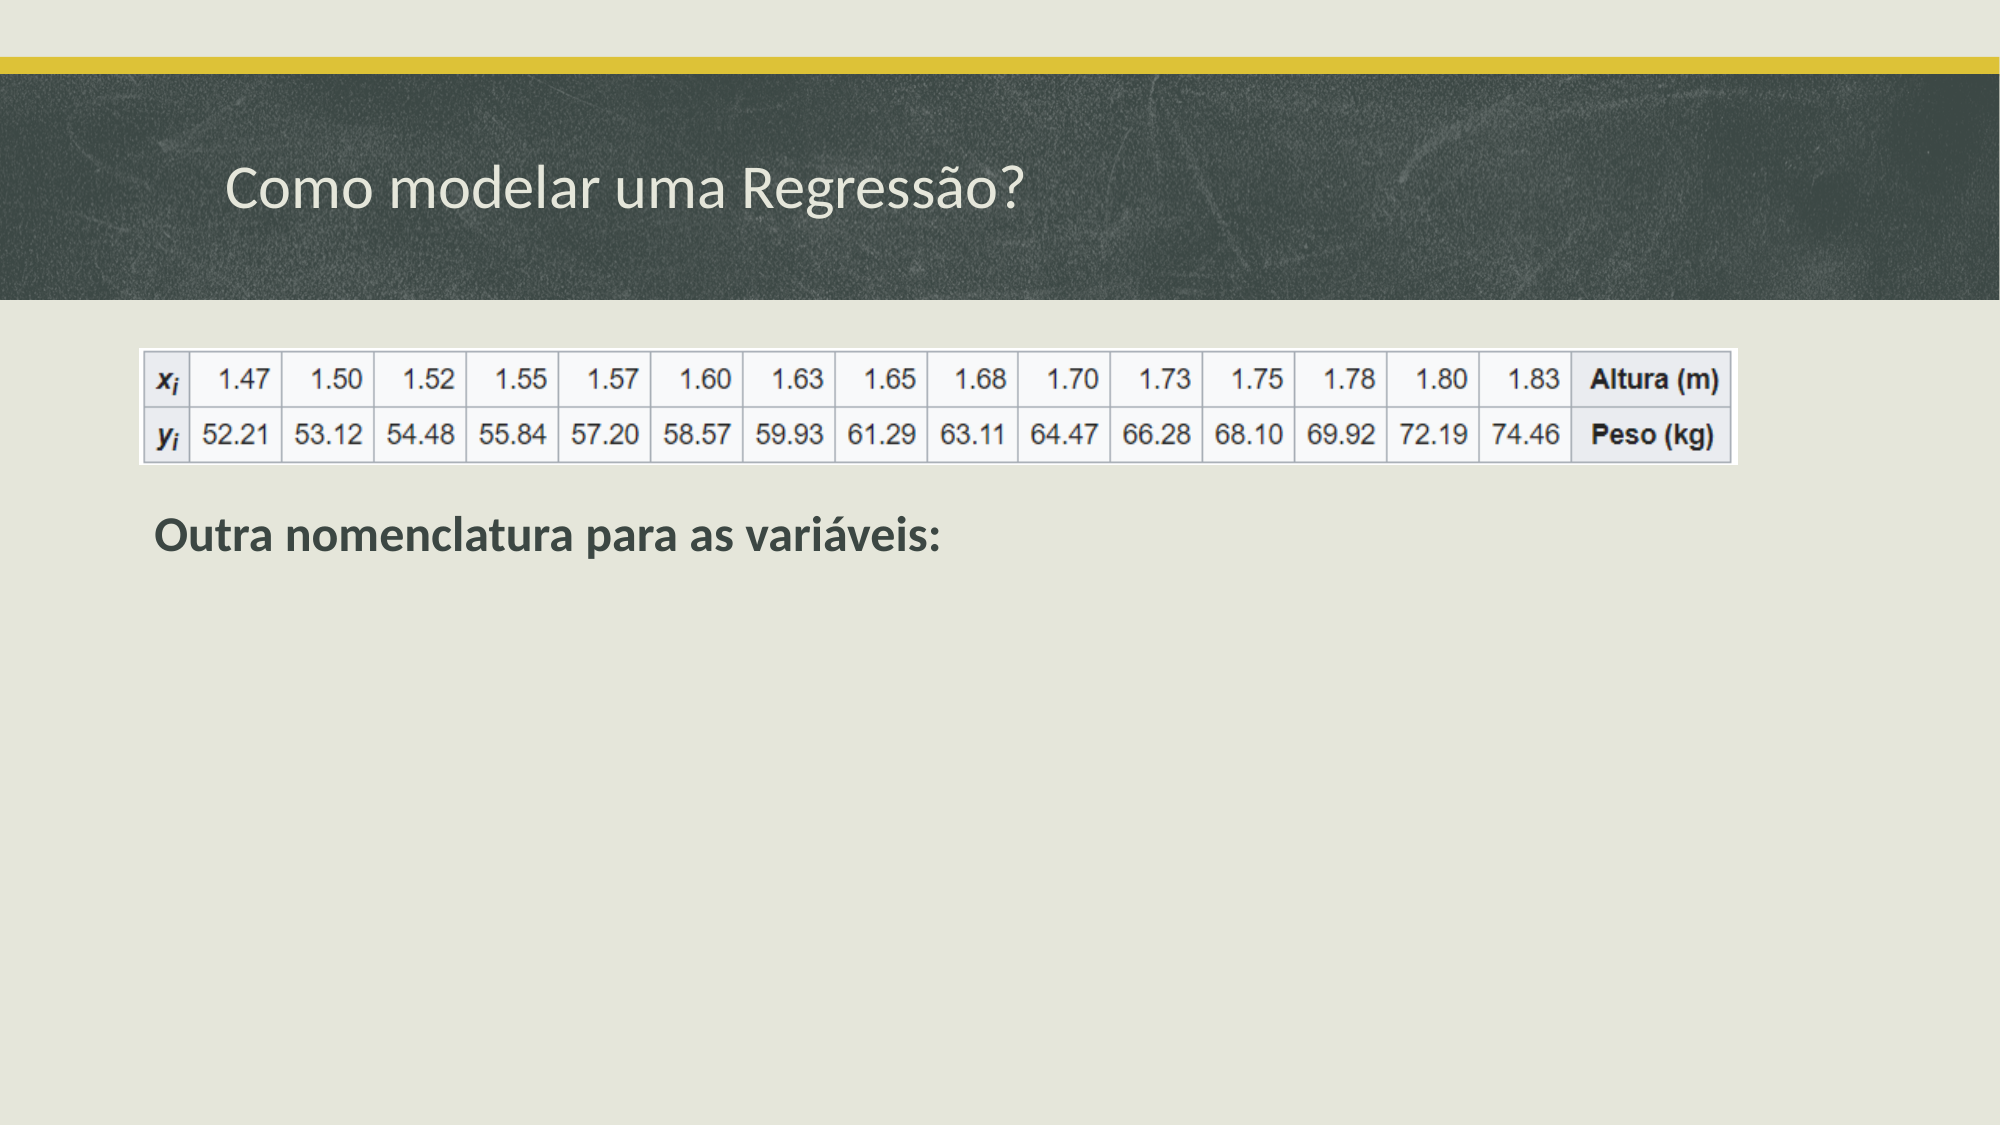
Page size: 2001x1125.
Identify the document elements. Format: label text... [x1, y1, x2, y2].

picture [0, 74, 2000, 300]
text_box Outra nomenclatura para as variáveis: [139, 493, 1738, 809]
title Como modelar uma Regressão? [210, 75, 1790, 299]
picture [139, 348, 1739, 465]
